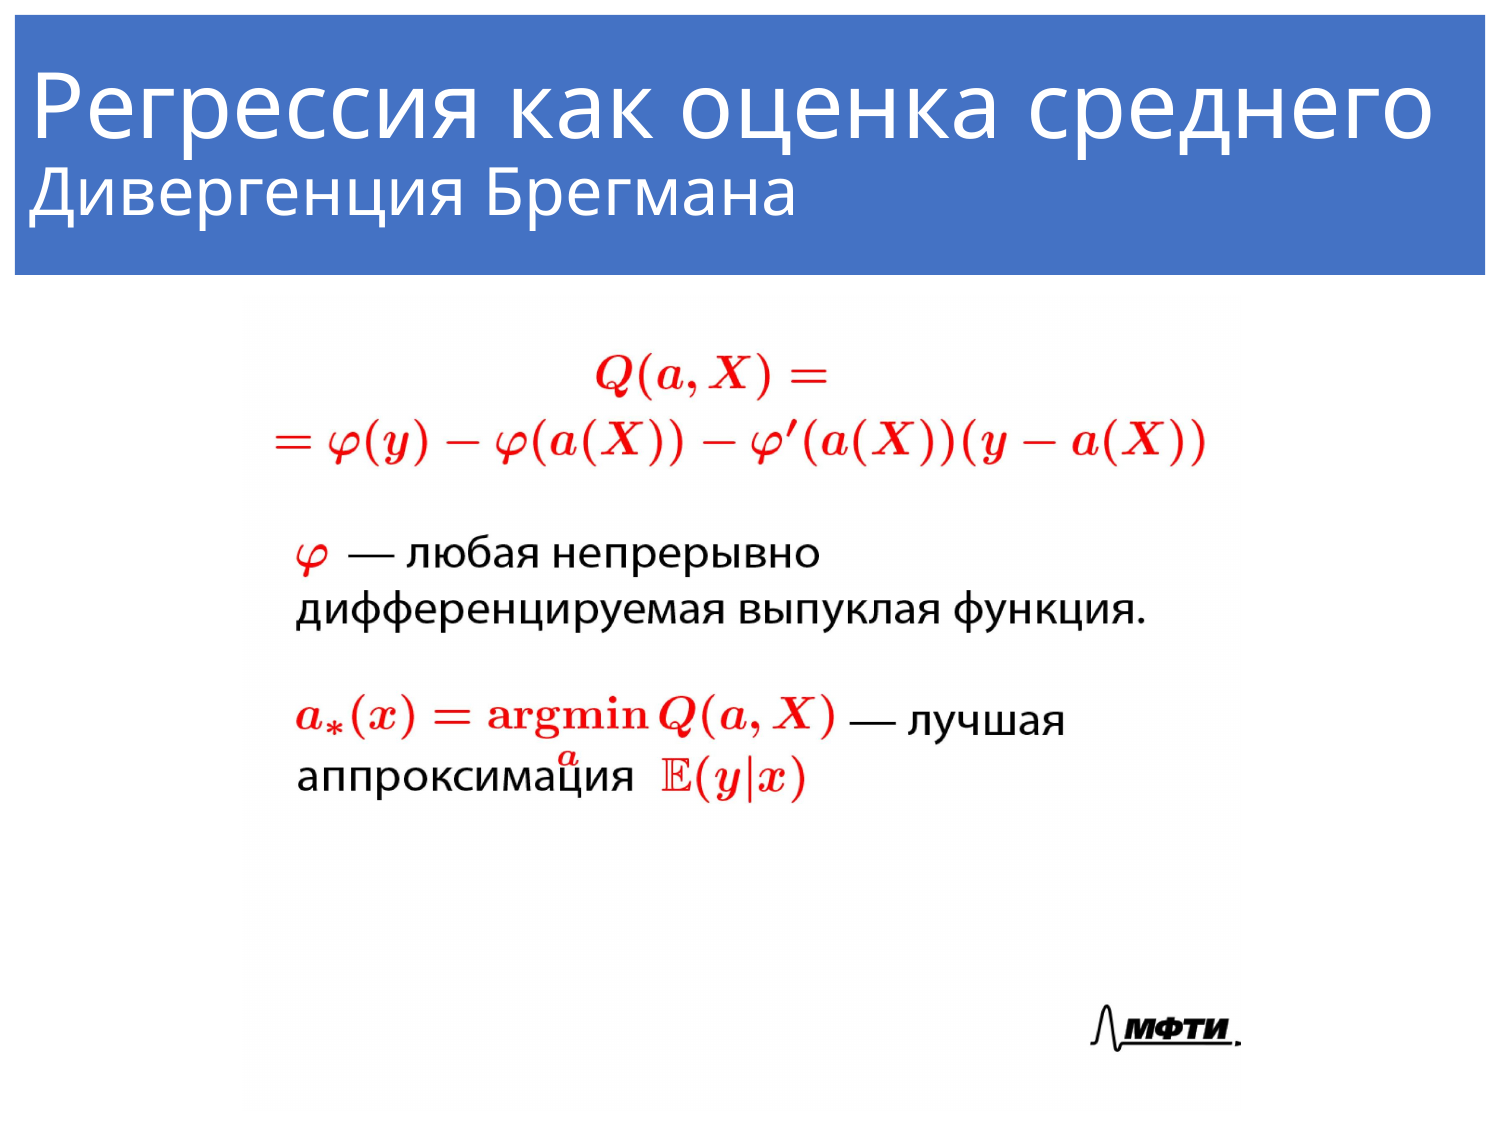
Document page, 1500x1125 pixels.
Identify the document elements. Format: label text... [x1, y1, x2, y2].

picture [242, 295, 1241, 1111]
title Регрессия как оценка среднего Дивергенция Брегмана [14, 14, 1486, 275]
